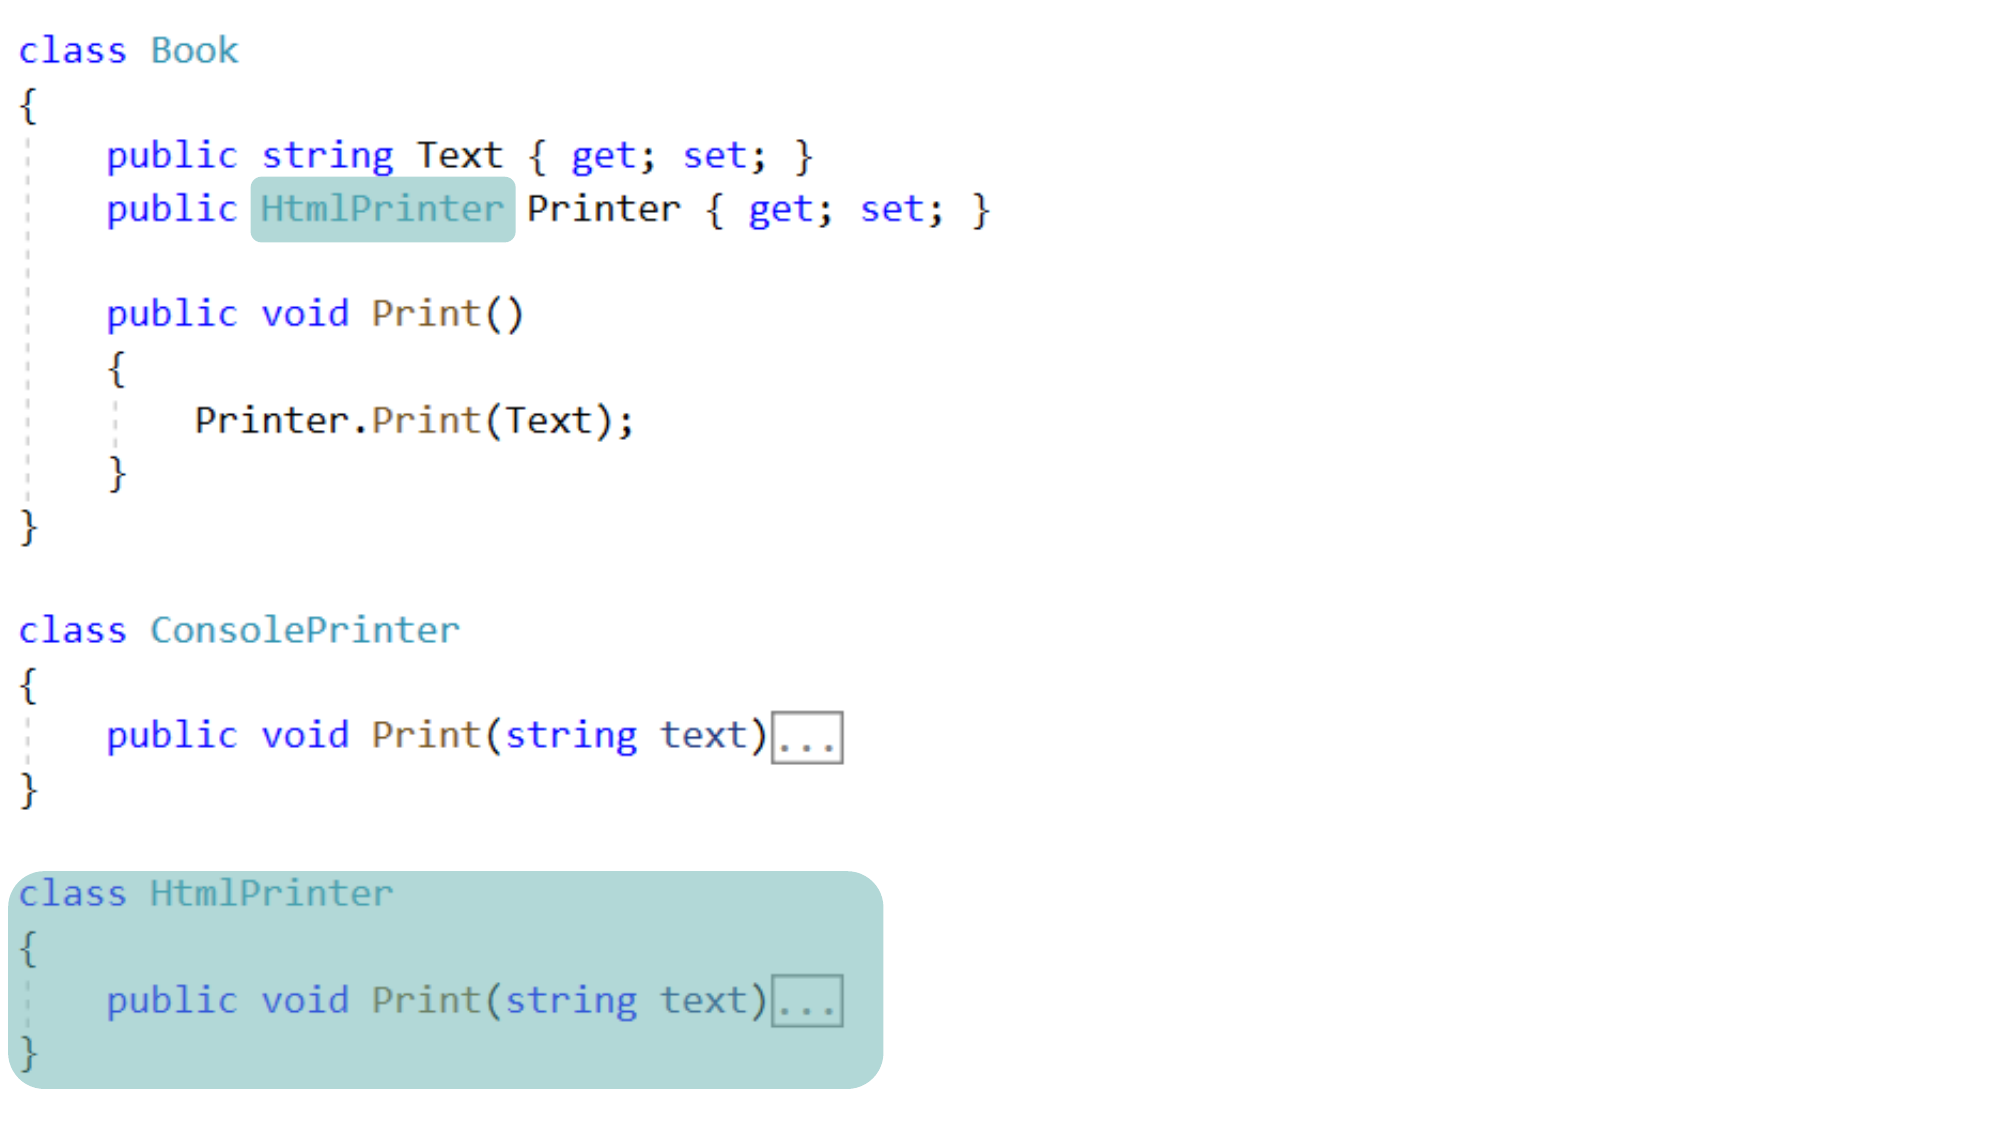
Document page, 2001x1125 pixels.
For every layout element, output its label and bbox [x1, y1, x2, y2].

picture [0, 0, 1026, 1118]
